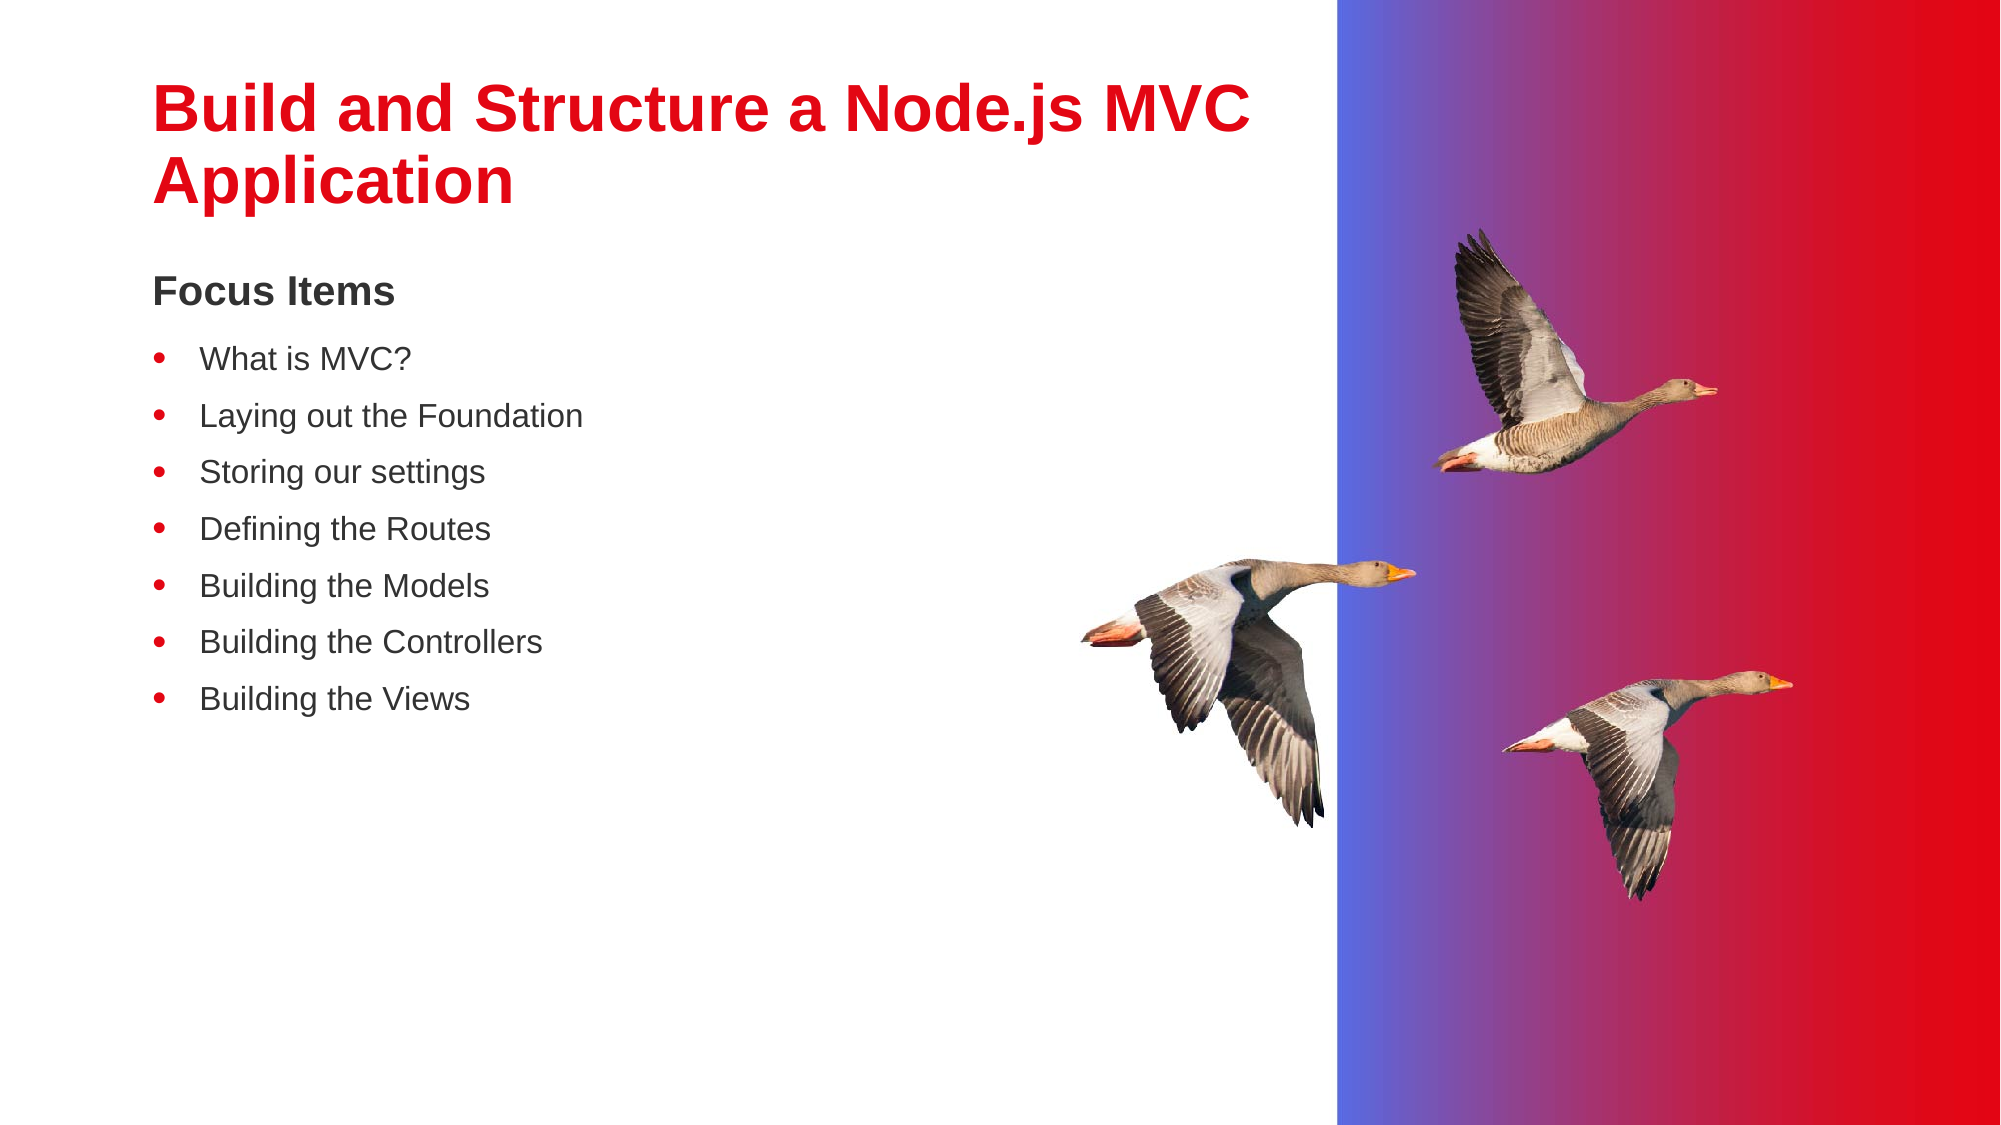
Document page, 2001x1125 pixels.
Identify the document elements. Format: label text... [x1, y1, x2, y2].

title Build and Structure a Node.js MVC Application [137, 66, 1315, 239]
picture [0, 0, 2001, 1125]
list Focus Items [137, 261, 1026, 331]
list What is MVC? Laying out the Foundation Storing our settings Defining the Routes Building the Models Building the Controllers Building the Views [137, 334, 1026, 742]
